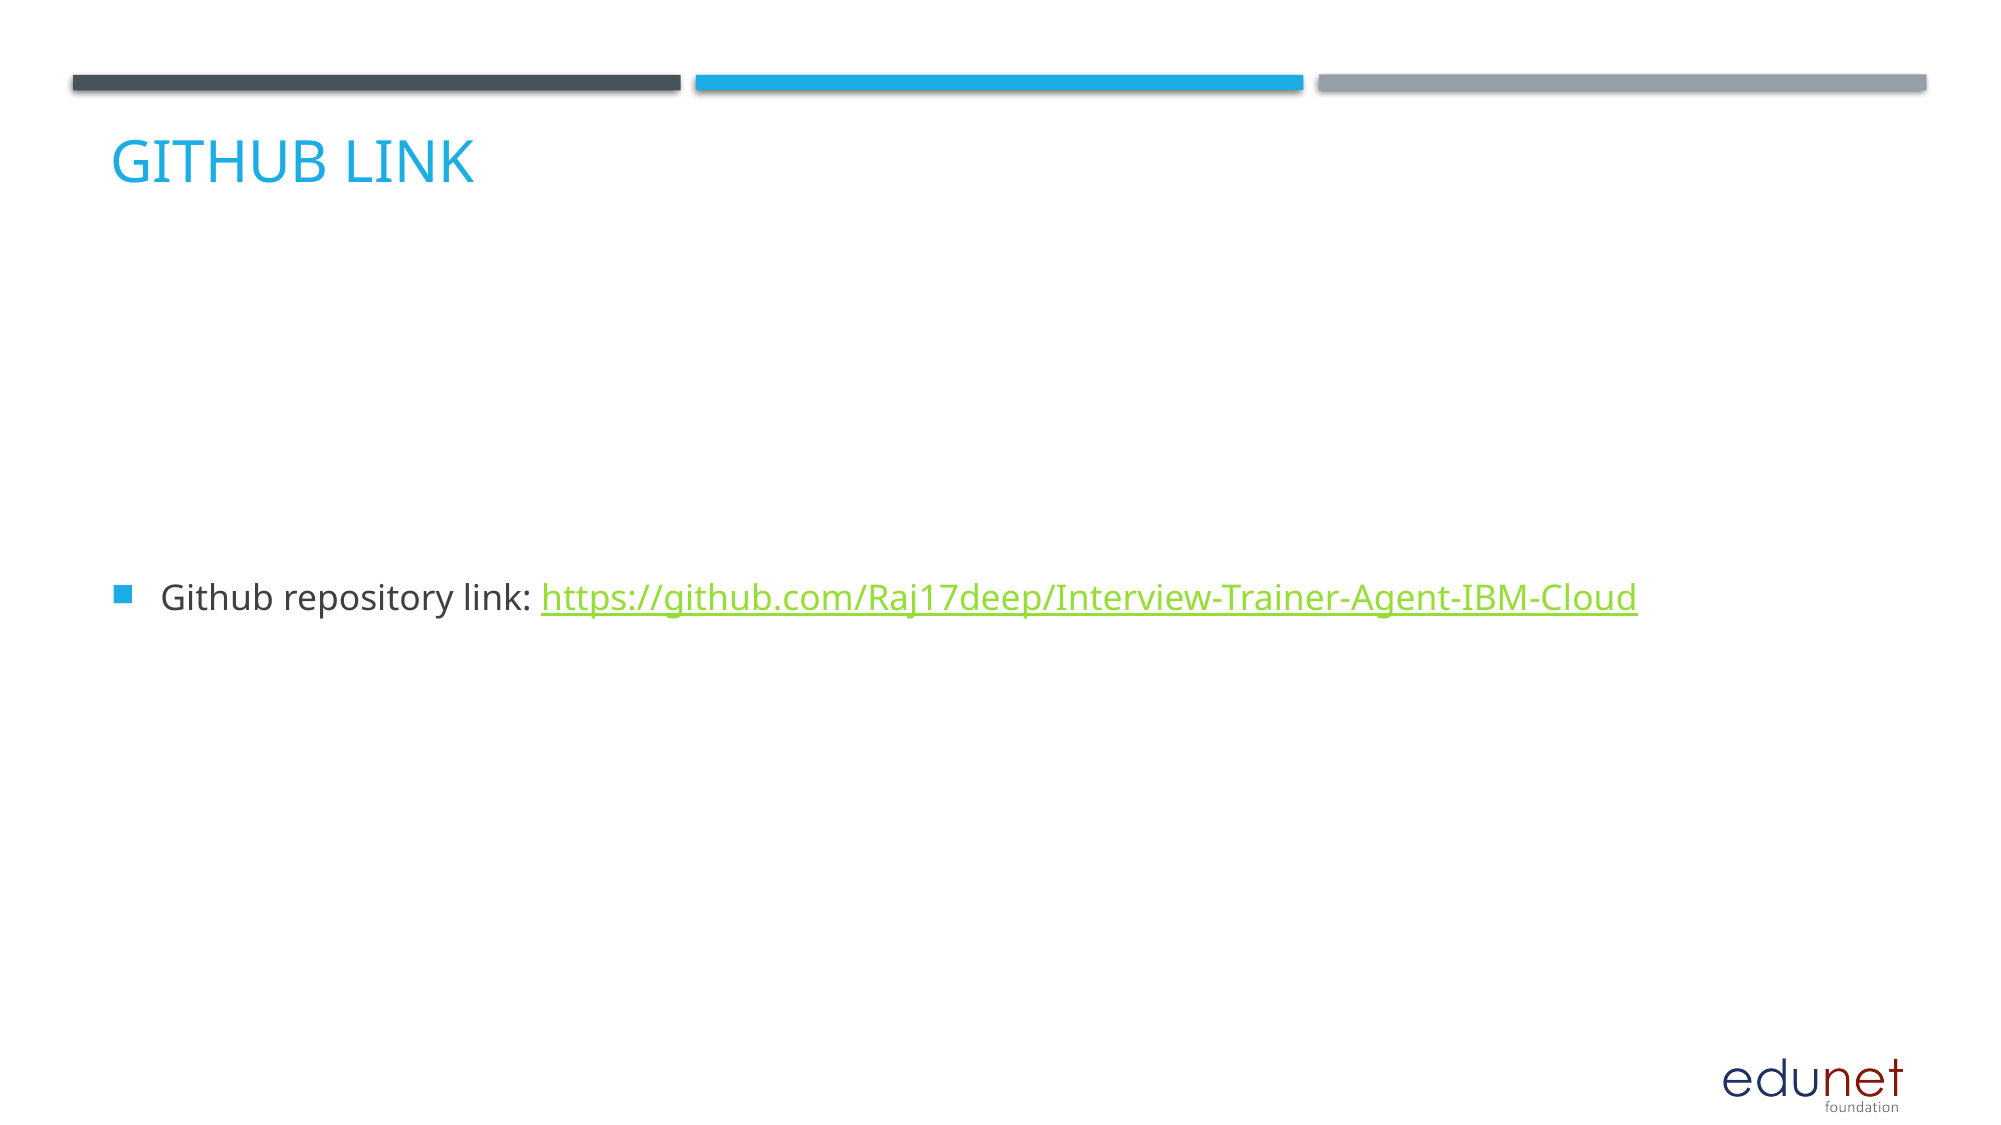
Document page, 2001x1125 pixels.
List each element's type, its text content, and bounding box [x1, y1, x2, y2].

list Github repository link: https://github.com/Raj17deep/Interview-Trainer-Agent-IBM-Cloud [95, 213, 1905, 981]
title GitHub Link [95, 115, 1905, 203]
picture [1719, 1056, 1905, 1116]
